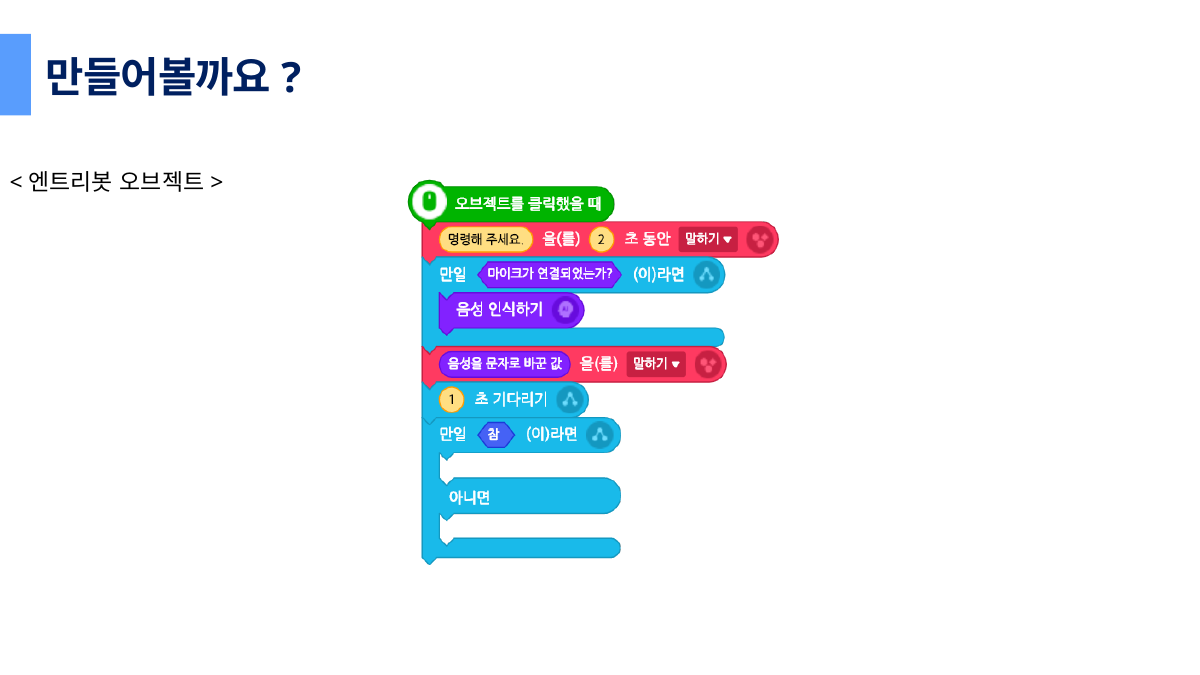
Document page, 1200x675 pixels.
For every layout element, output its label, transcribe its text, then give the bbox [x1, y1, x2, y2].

text_box [0, 33, 32, 116]
text_box <엔트리봇 오브젝트> [0, 160, 239, 203]
picture [407, 176, 793, 565]
text_box 만들어볼까요? [32, 43, 712, 109]
